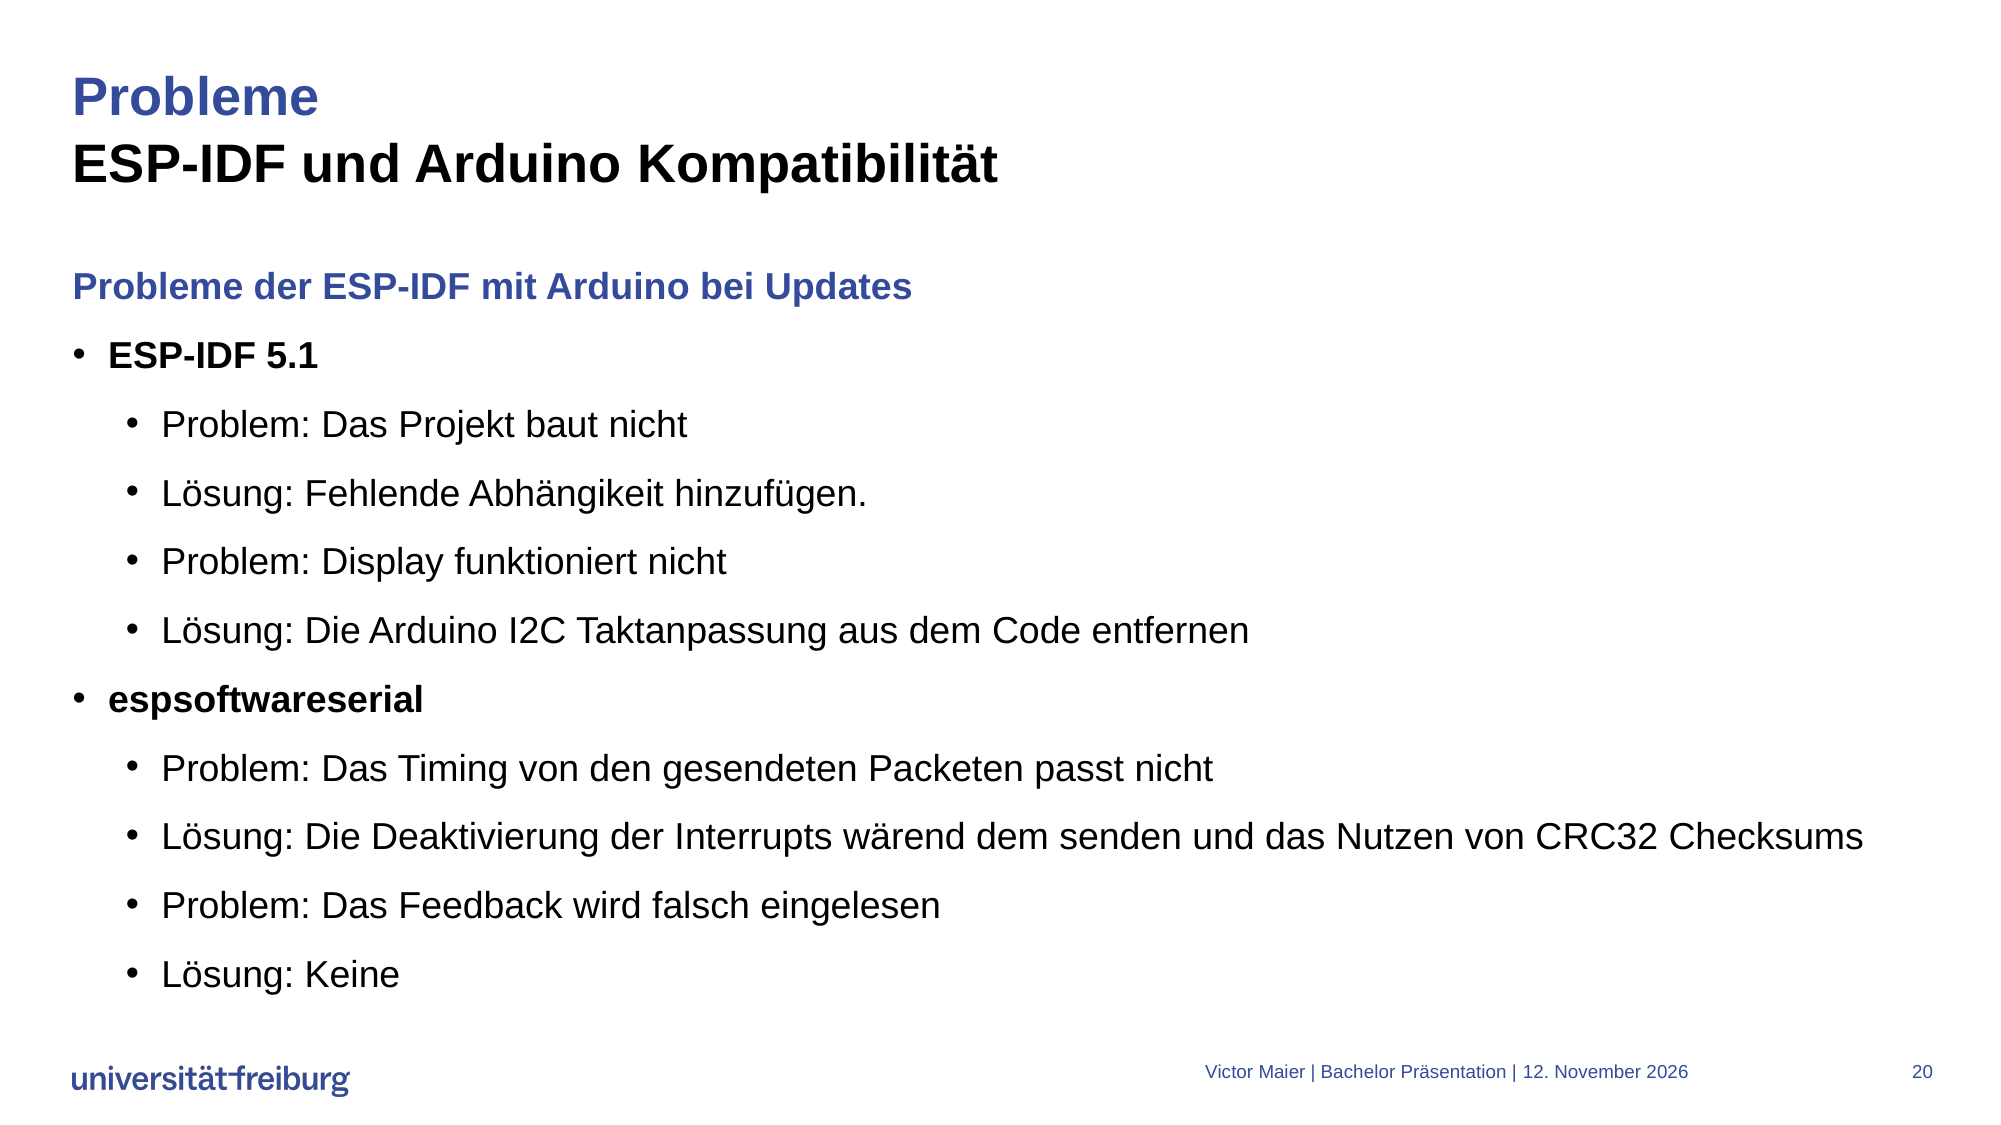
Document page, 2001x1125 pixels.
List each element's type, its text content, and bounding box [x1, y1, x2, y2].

footer Victor Maier | Bachelor Präsentation | [488, 1060, 1517, 1090]
title Probleme ESP-IDF und Arduino Kompatibilität [72, 59, 1933, 219]
picture [72, 1065, 351, 1097]
slide_number 20 [1873, 1060, 1933, 1090]
slide_number 25. Oktober 2023 [1517, 1060, 1754, 1090]
list Probleme der ESP-IDF mit Arduino bei Updates ESP-IDF 5.1 Problem: Das Projekt baut nicht Lösung: Fehlende Abhängikeit hinzufügen. Problem: Display funktioniert nicht Lösung: Die Arduino I2C Taktanpassung aus dem Code entfernen espsoftwareserial Problem: Das Timing von den gesendeten Packeten passt nicht Lösung: Die Deaktivierung der Interrupts wärend dem senden und das Nutzen von CRC32 Checksums Problem: Das Feedback wird falsch eingelesen Lösung: Keine [72, 248, 1933, 1017]
